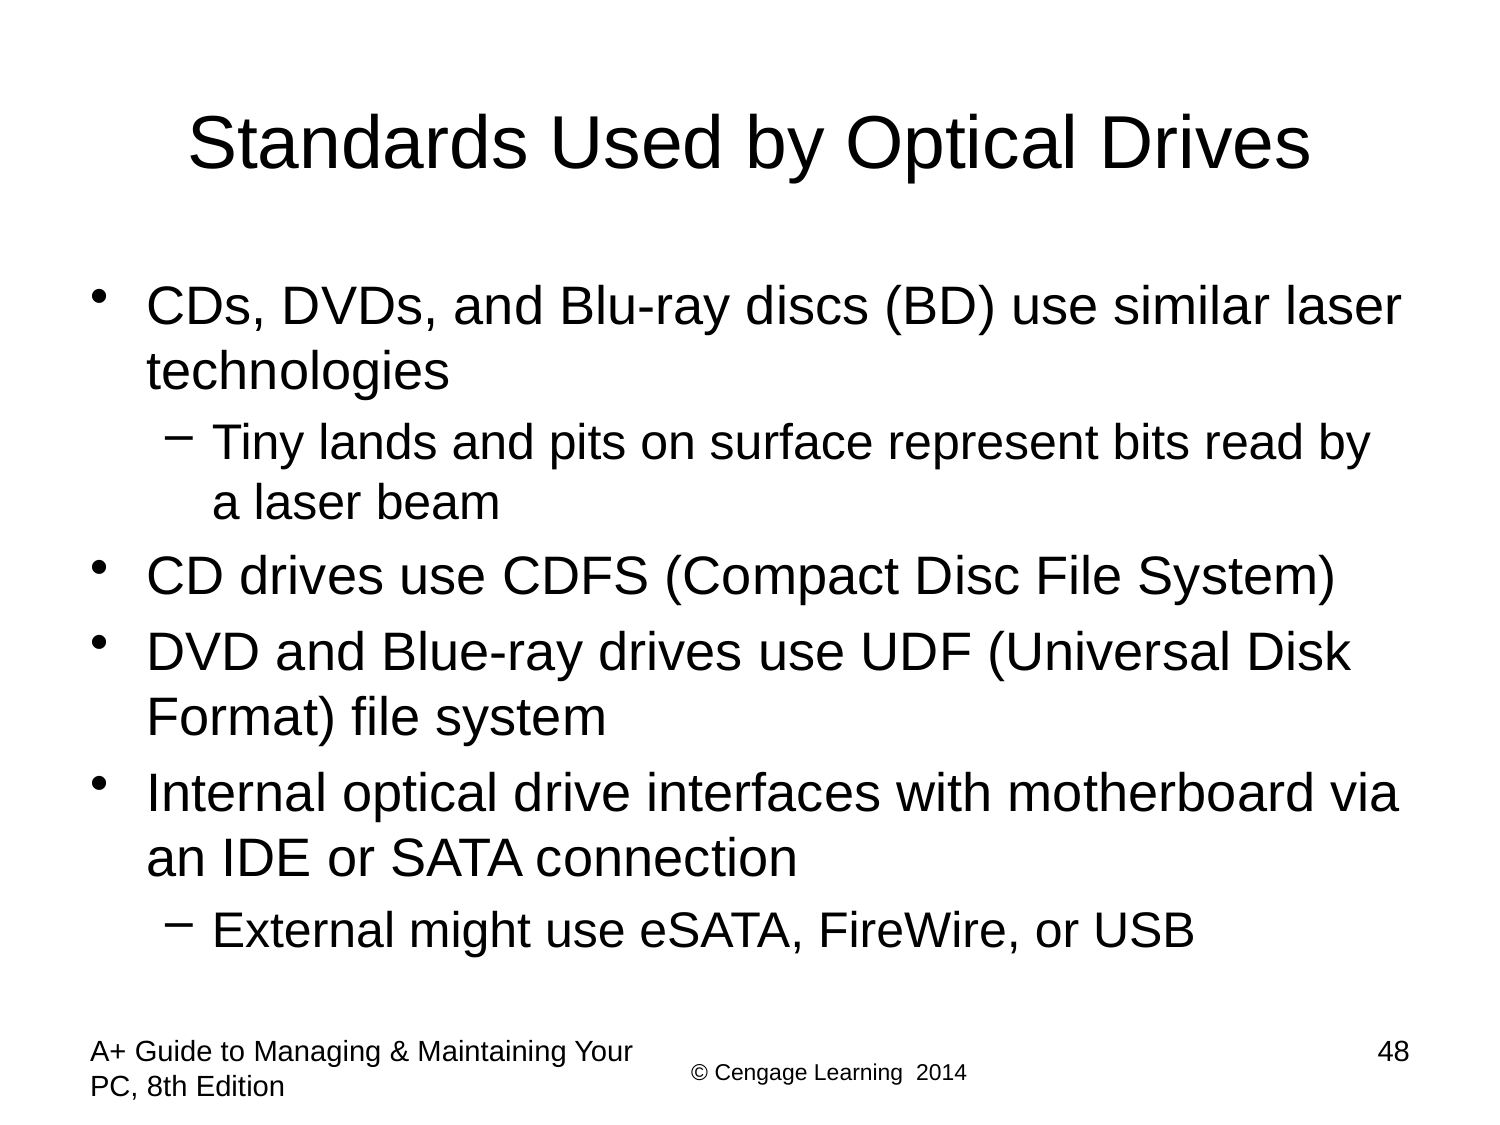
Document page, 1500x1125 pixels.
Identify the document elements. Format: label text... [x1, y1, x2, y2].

list CDs, DVDs, and Blu-ray discs (BD) use similar laser technologies Tiny lands and pits on surface represent bits read by a laser beam CD drives use CDFS (Compact Disc File System) DVD and Blue-ray drives use UDF (Universal Disk Format) file system Internal optical drive interfaces with motherboard via an IDE or SATA connection External might use eSATA, FireWire, or USB [75, 262, 1425, 1005]
slide_number 48 [1074, 1024, 1426, 1103]
footer A+ Guide to Managing & Maintaining Your PC, 8th Edition [74, 1024, 676, 1103]
title Standards Used by Optical Drives [75, 45, 1425, 233]
